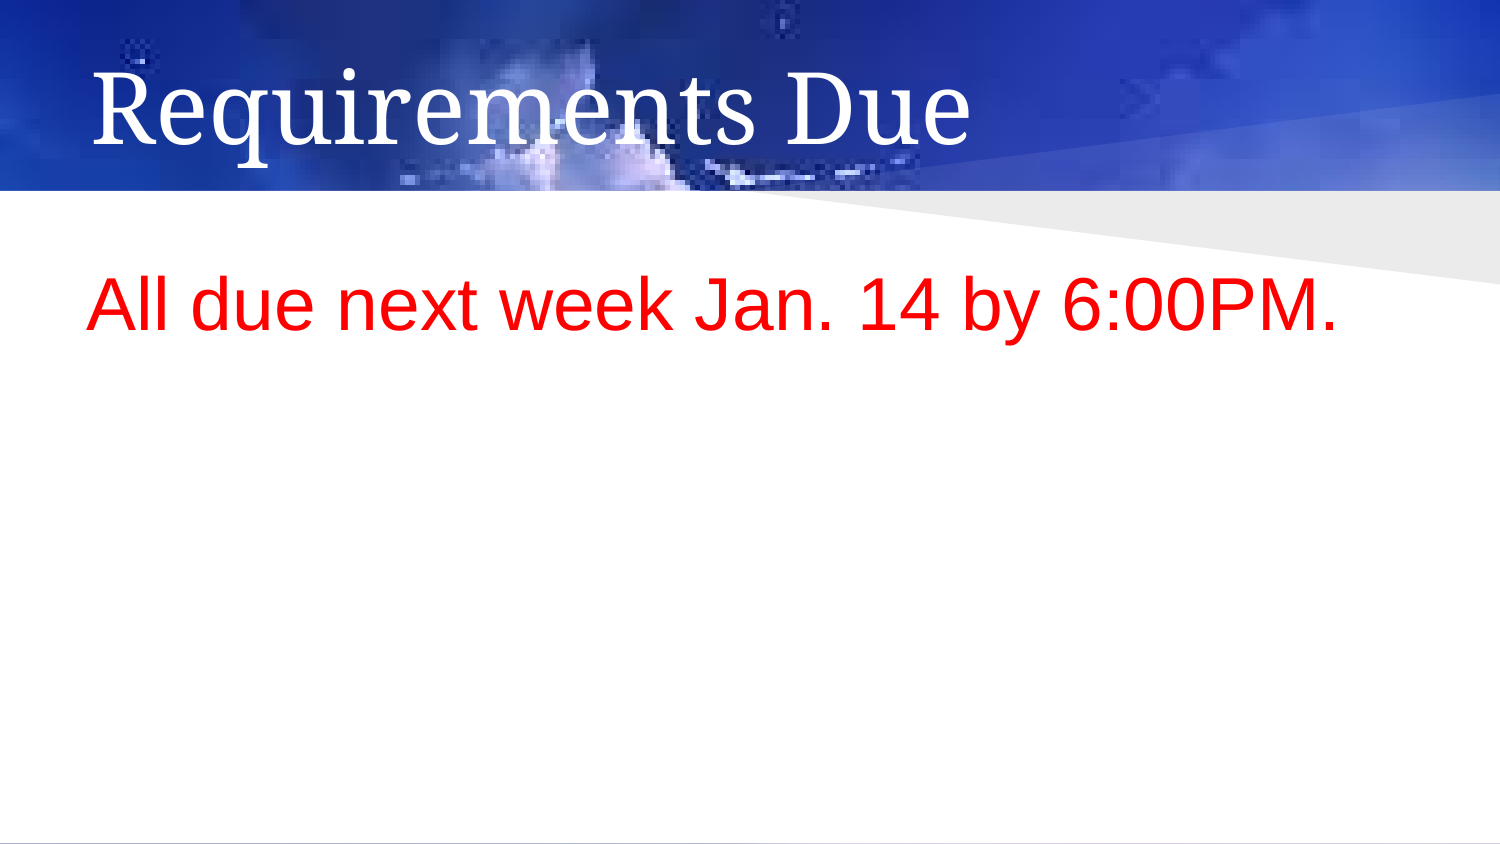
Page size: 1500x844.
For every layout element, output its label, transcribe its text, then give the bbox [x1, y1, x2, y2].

picture [0, 0, 1500, 190]
text_box All due next week Jan. 14 by 6:00PM. [71, 240, 1395, 699]
title Requirements Due [75, 33, 1425, 175]
